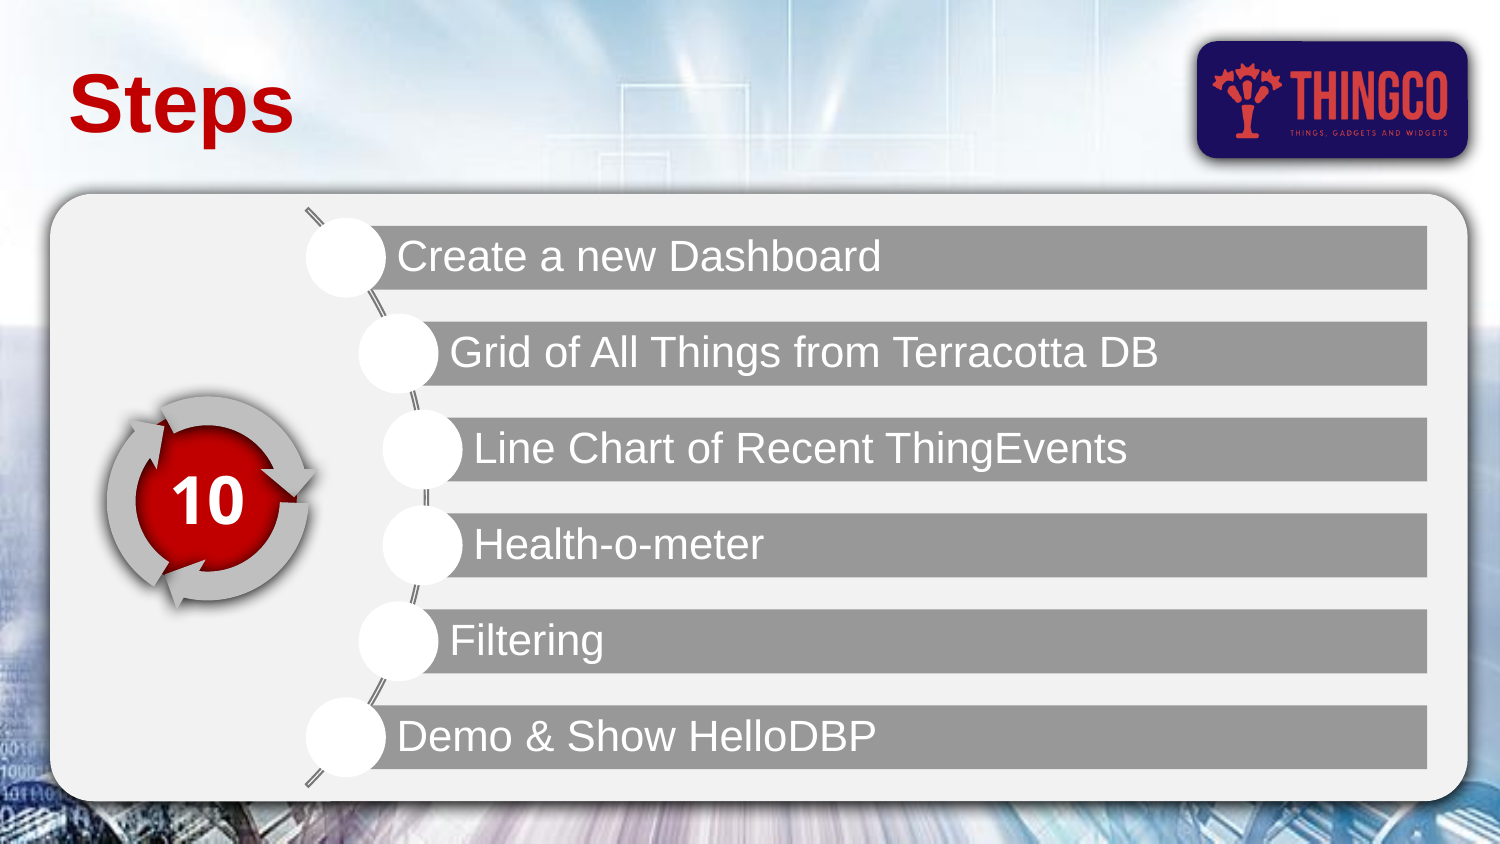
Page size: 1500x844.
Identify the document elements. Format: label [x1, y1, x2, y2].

picture [0, 0, 1500, 844]
text_box [92, 381, 296, 617]
text_box [296, 193, 1436, 802]
